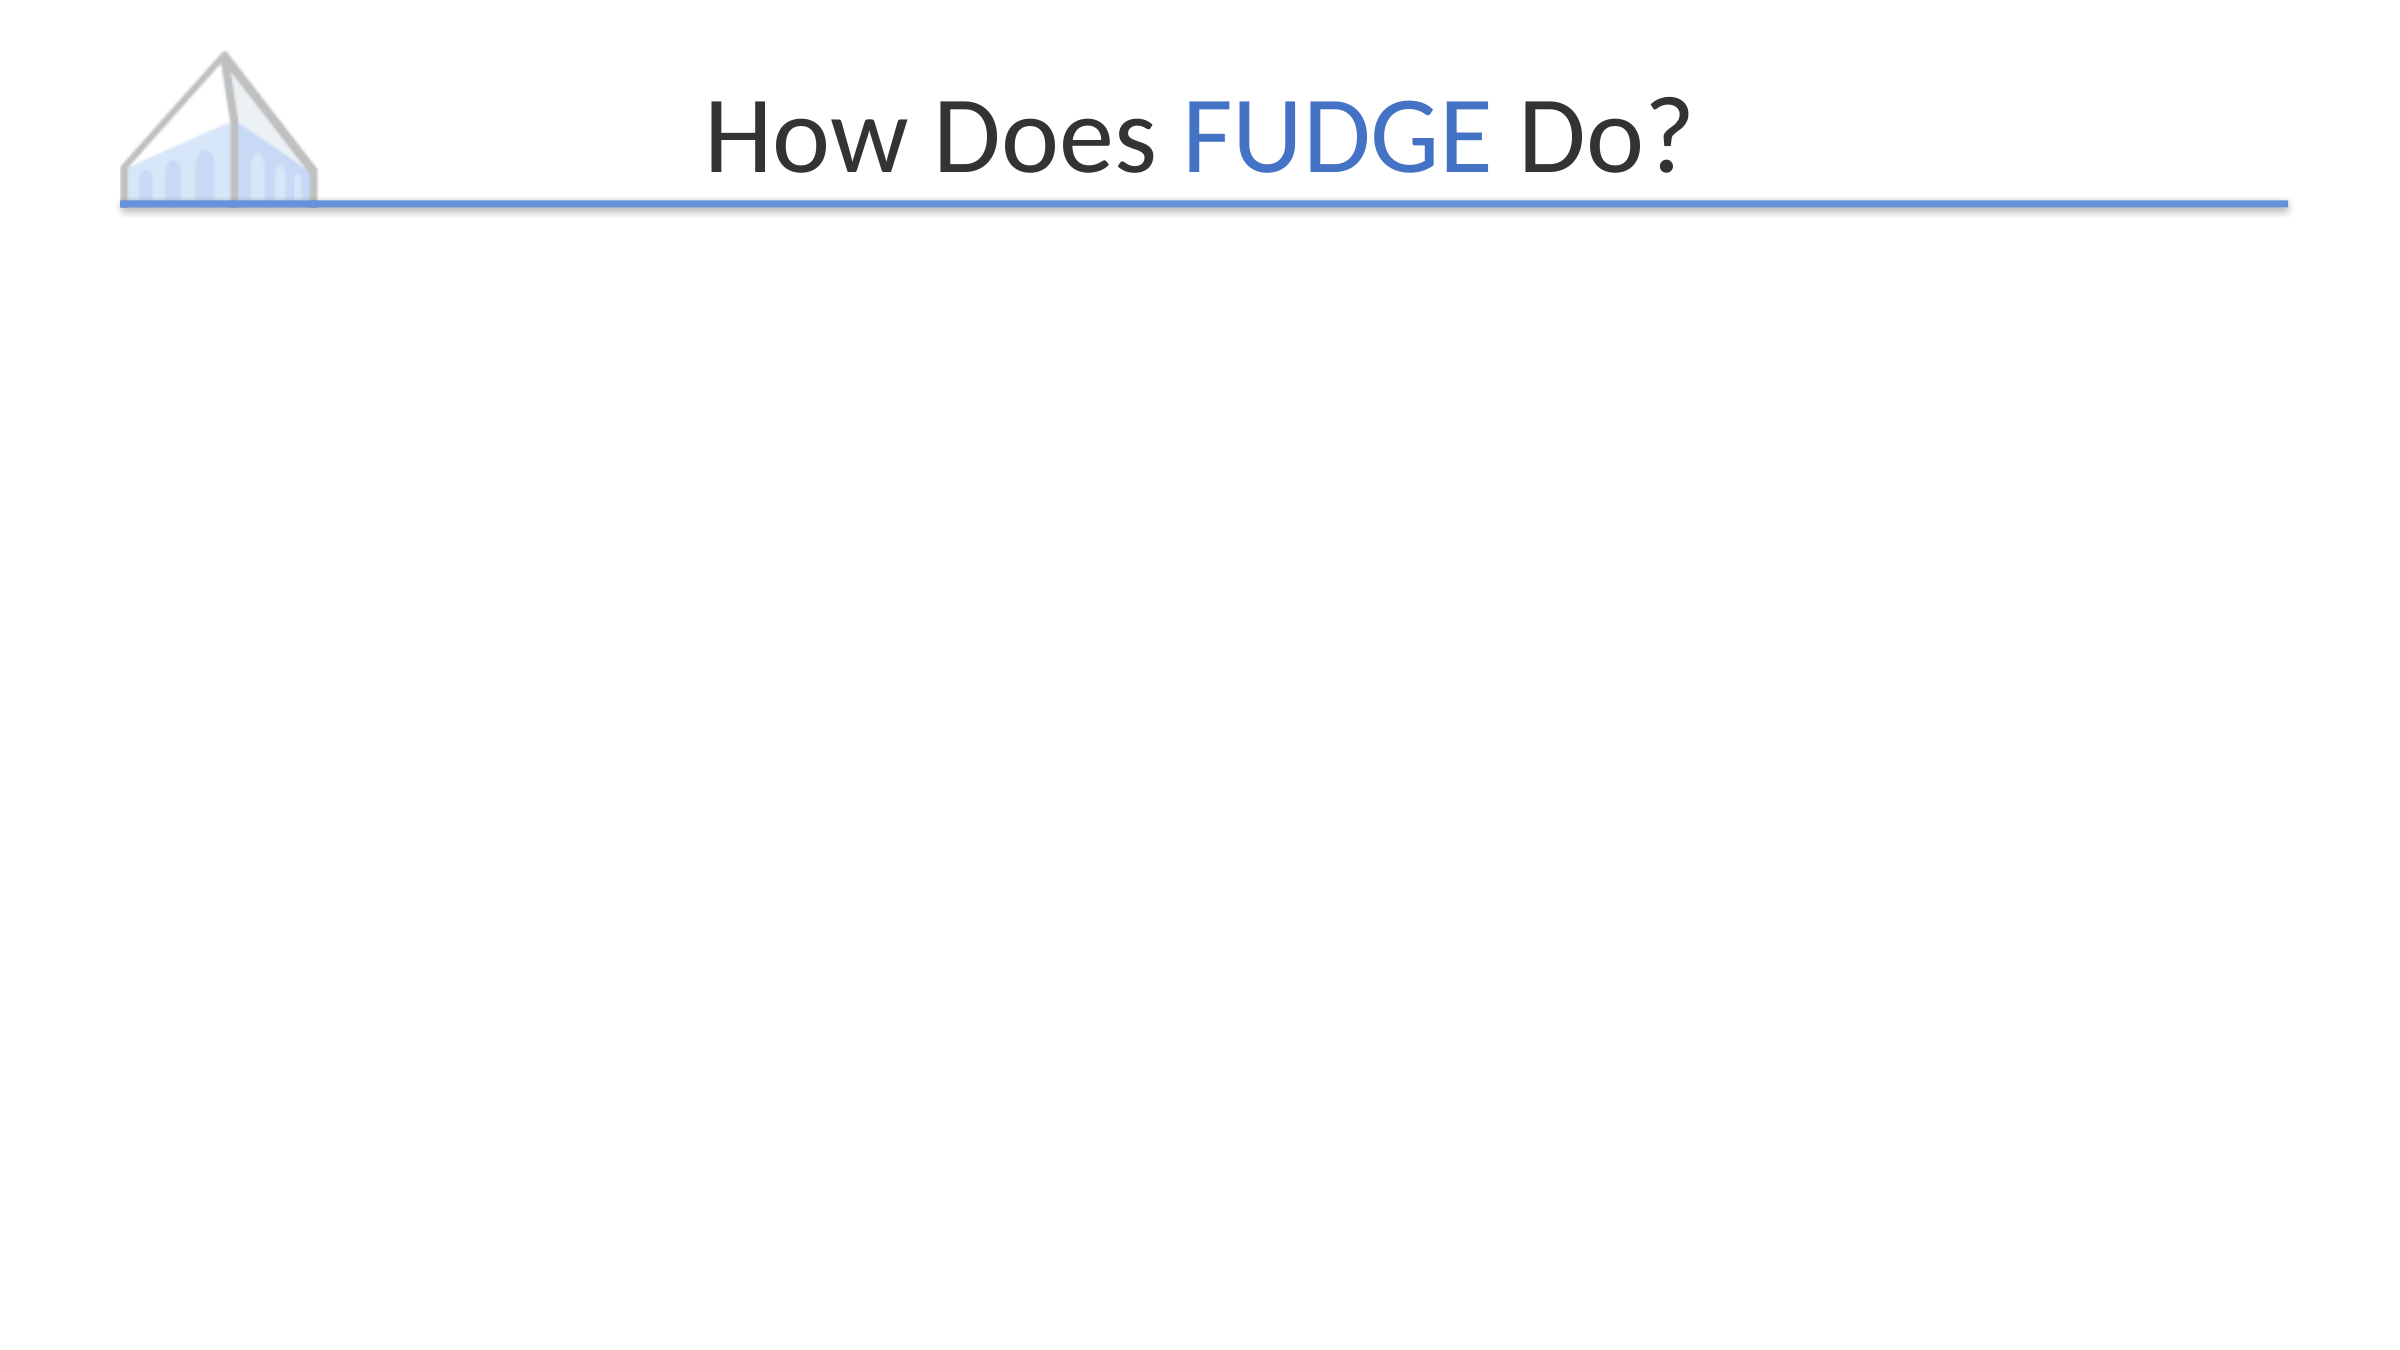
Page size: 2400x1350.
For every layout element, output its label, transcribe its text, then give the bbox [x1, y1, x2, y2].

title How Does FUDGE Do? [0, 28, 2400, 228]
